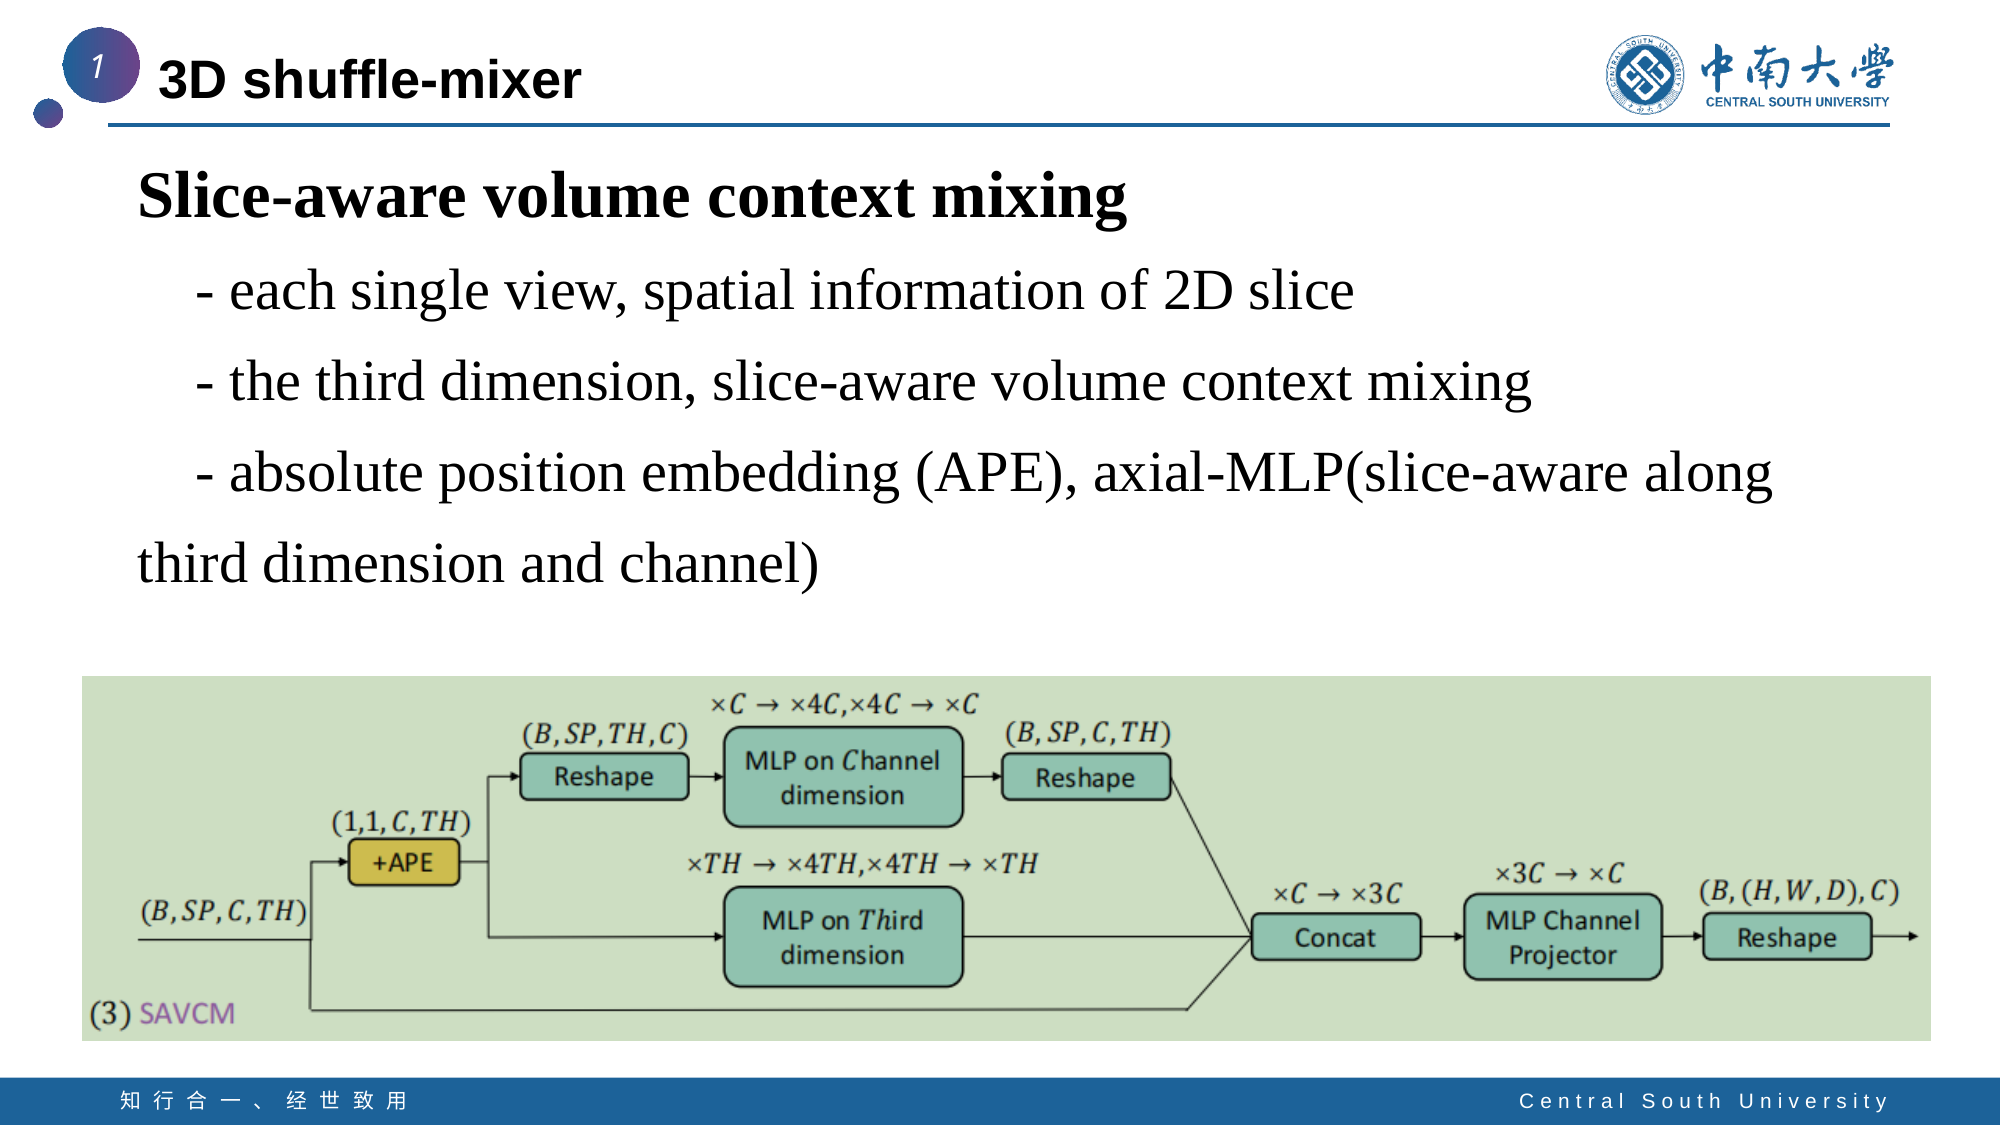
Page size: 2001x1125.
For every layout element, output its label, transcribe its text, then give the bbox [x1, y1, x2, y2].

picture [81, 676, 1931, 1041]
text_box Slice-aware volume context mixing - each single view, spatial information of 2D slice - the third dimension, slice-aware volume context mixing - absolute position embedding (APE), axial-MLP(slice-aware along third dimension and channel) [153, 118, 1890, 124]
text_box 知行合一、经世致用 [105, 1080, 423, 1120]
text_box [33, 26, 153, 128]
text_box Slice-aware volume context mixing - each single view, spatial information of 2D slice - the third dimension, slice-aware volume context mixing - absolute position embedding (APE), axial-MLP(slice-aware along third dimension and channel) [123, 125, 1890, 676]
picture [1595, 28, 1907, 121]
text_box [0, 1077, 2000, 1125]
text_box Central South University [1504, 1080, 1902, 1120]
text_box 3D shuffle-mixer [158, 0, 1050, 118]
